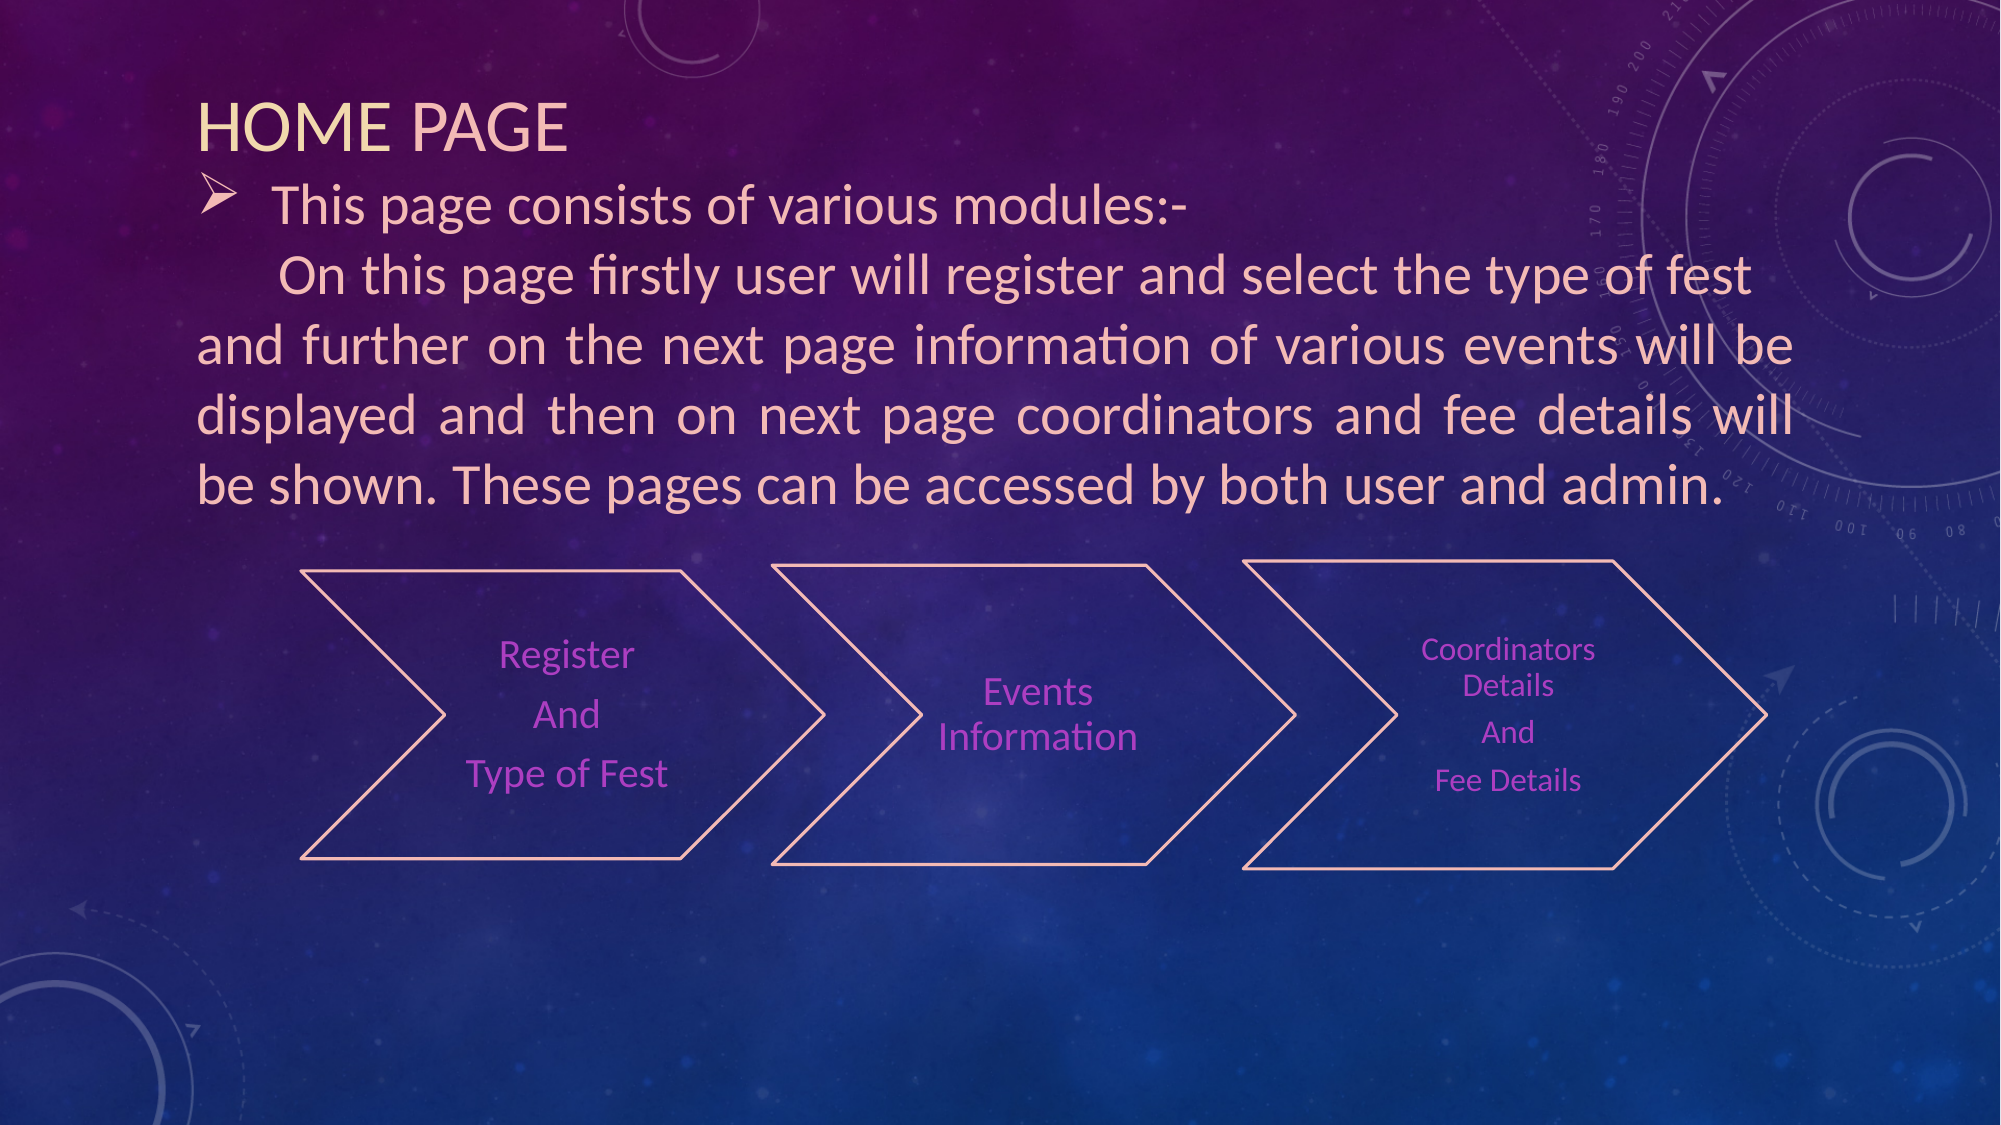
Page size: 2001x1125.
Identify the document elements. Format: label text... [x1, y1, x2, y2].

text_box HOME PAGE This page consists of various modules:- On this page firstly user will register and select the type of fest and further on the next page information of various events will be displayed and then on next page coordinators and fee details will be shown. These pages can be accessed by both user and admin. [181, 68, 1810, 524]
picture [0, 0, 2001, 1125]
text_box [300, 368, 1768, 1062]
